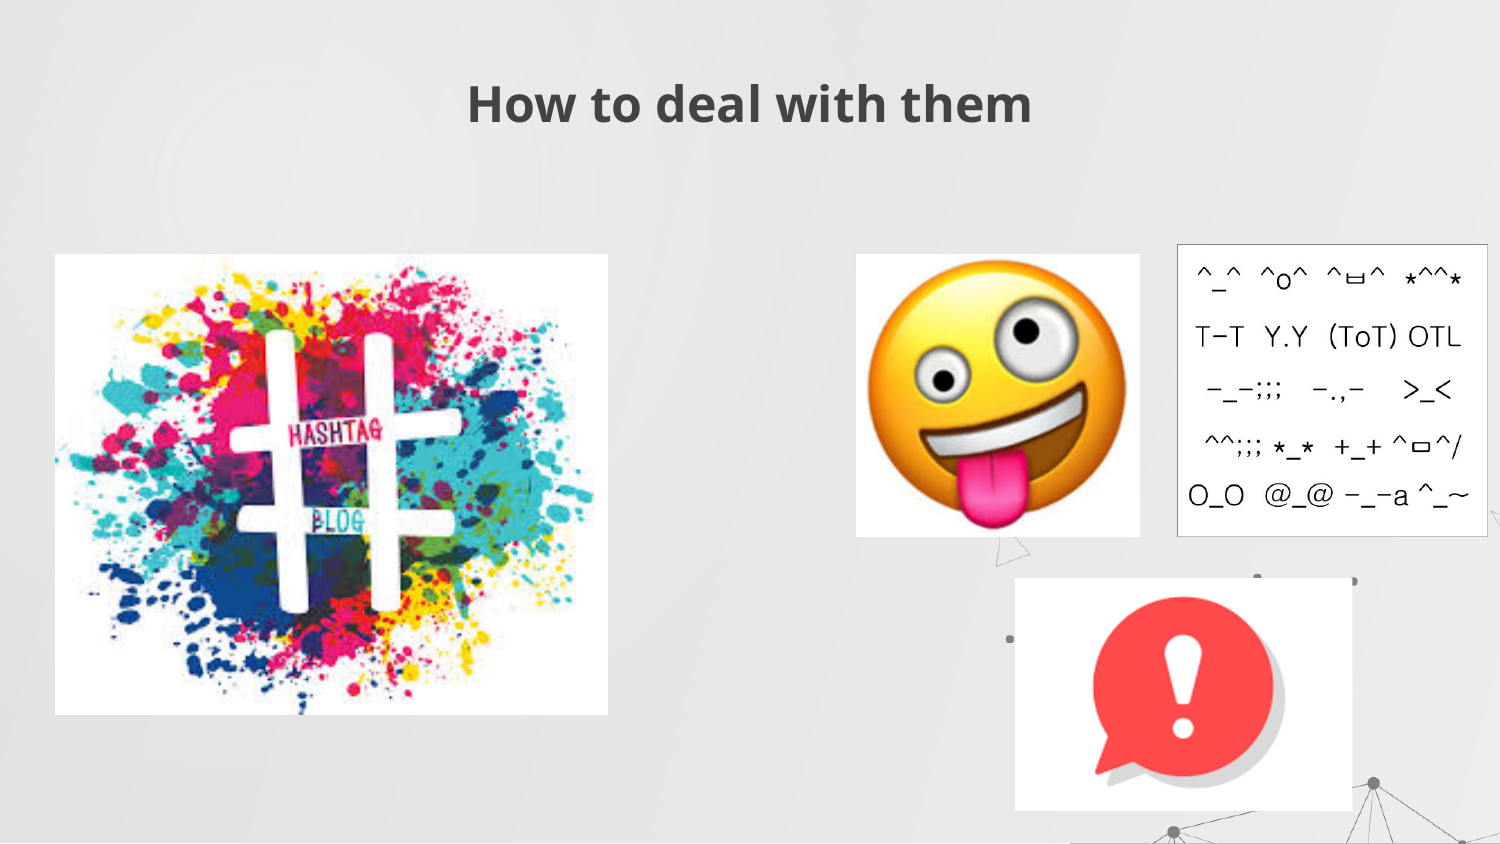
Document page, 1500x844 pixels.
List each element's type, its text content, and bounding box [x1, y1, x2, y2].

picture [0, 0, 1500, 844]
title How to deal with them [322, 57, 1178, 214]
